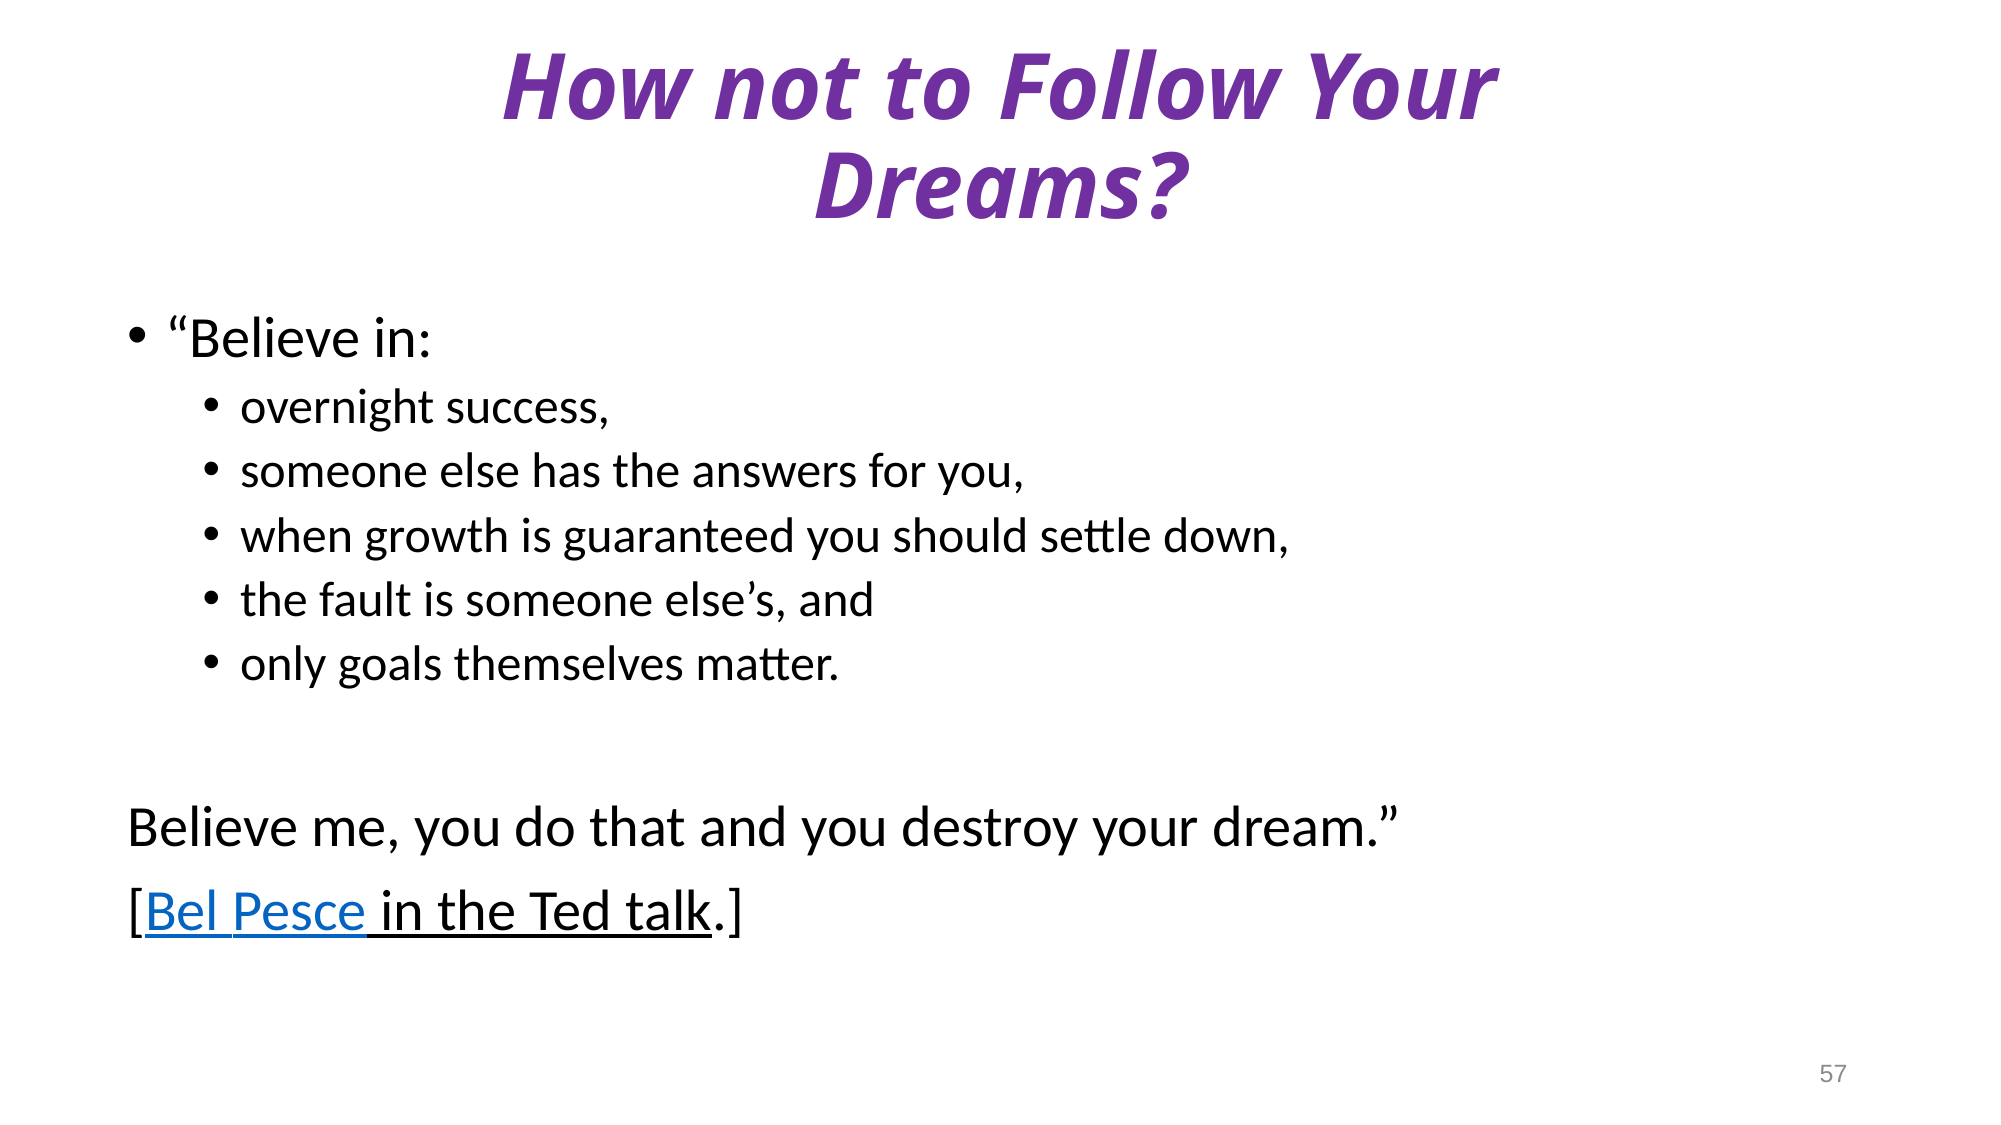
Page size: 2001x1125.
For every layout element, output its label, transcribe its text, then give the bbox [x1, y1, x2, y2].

list “Believe in: overnight success, someone else has the answers for you, when growth is guaranteed you should settle down, the fault is someone else’s, and only goals themselves matter. Believe me, you do that and you destroy your dream.” [Bel Pesce in the Ted talk.] [112, 299, 1838, 1014]
slide_number 57 [1412, 1042, 1863, 1103]
title How not to Follow Your Dreams? [324, 52, 1675, 226]
